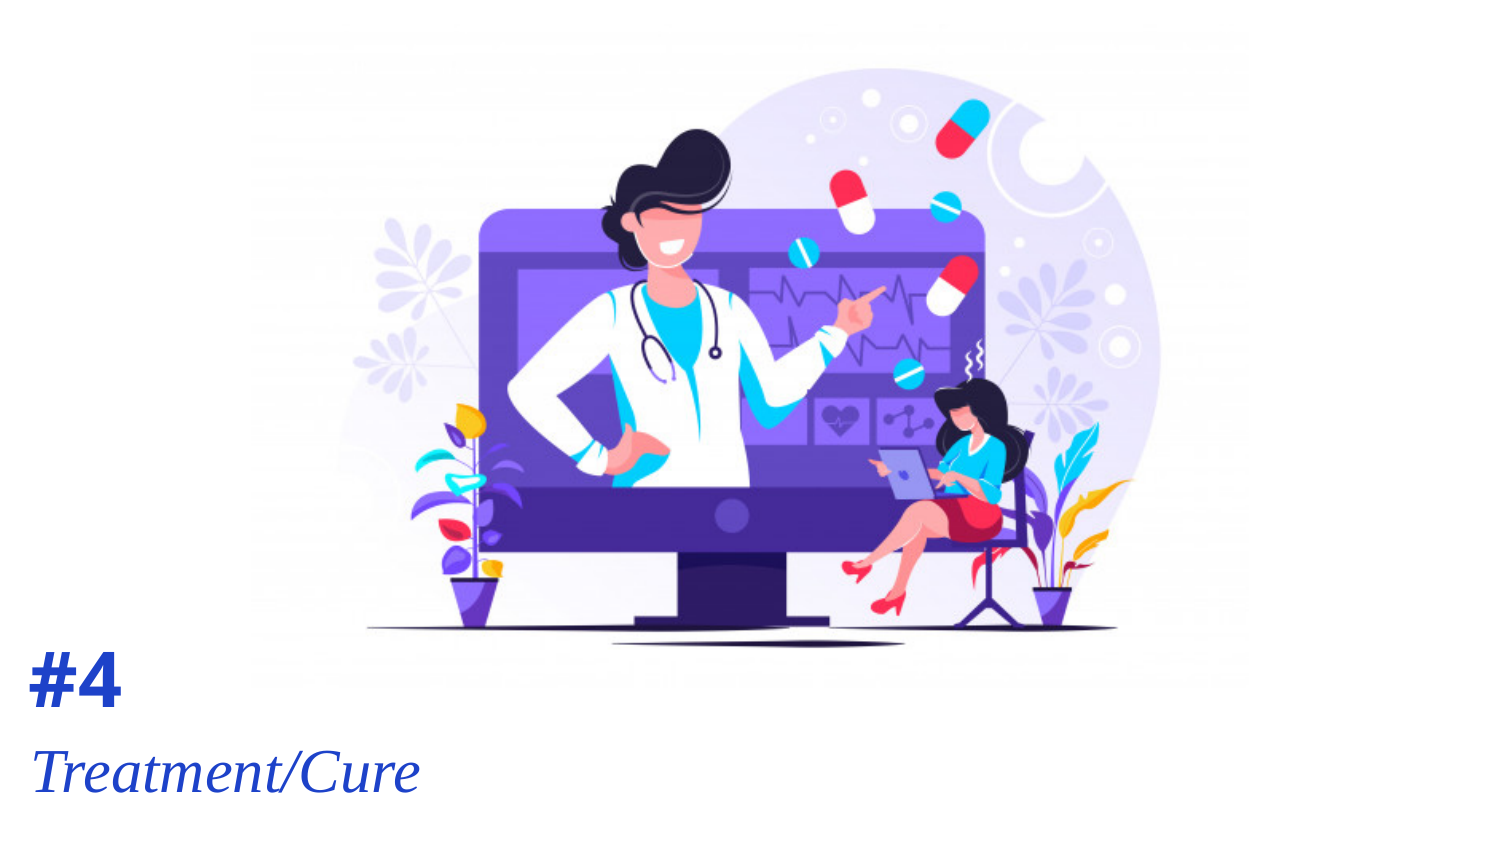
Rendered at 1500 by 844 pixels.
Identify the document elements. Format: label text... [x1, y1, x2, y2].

text_box Treatment/Cure [0, 715, 1500, 829]
text_box #4 [13, 615, 149, 730]
picture [250, 24, 1249, 689]
